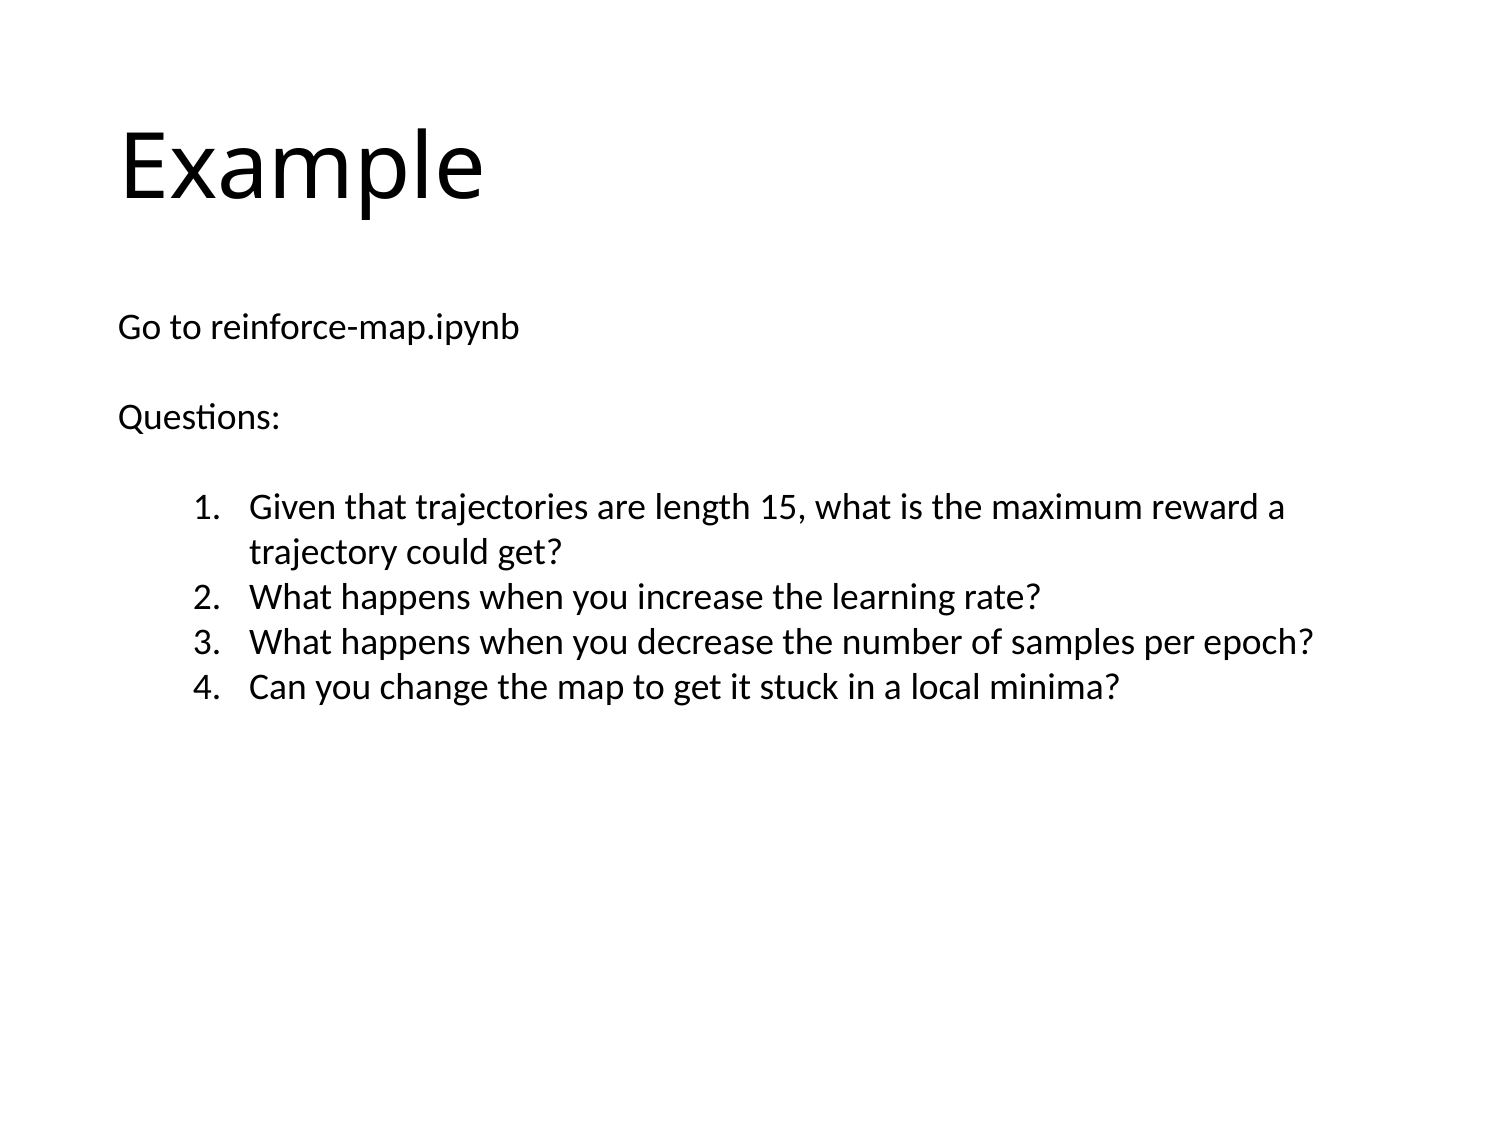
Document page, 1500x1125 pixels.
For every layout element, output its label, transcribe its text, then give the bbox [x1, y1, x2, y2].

title Example [103, 59, 1397, 278]
text_box Go to reinforce-map.ipynb Questions: Given that trajectories are length 15, what is the maximum reward a trajectory could get? What happens when you increase the learning rate? What happens when you decrease the number of samples per epoch? Can you change the map to get it stuck in a local minima? [103, 295, 1456, 715]
